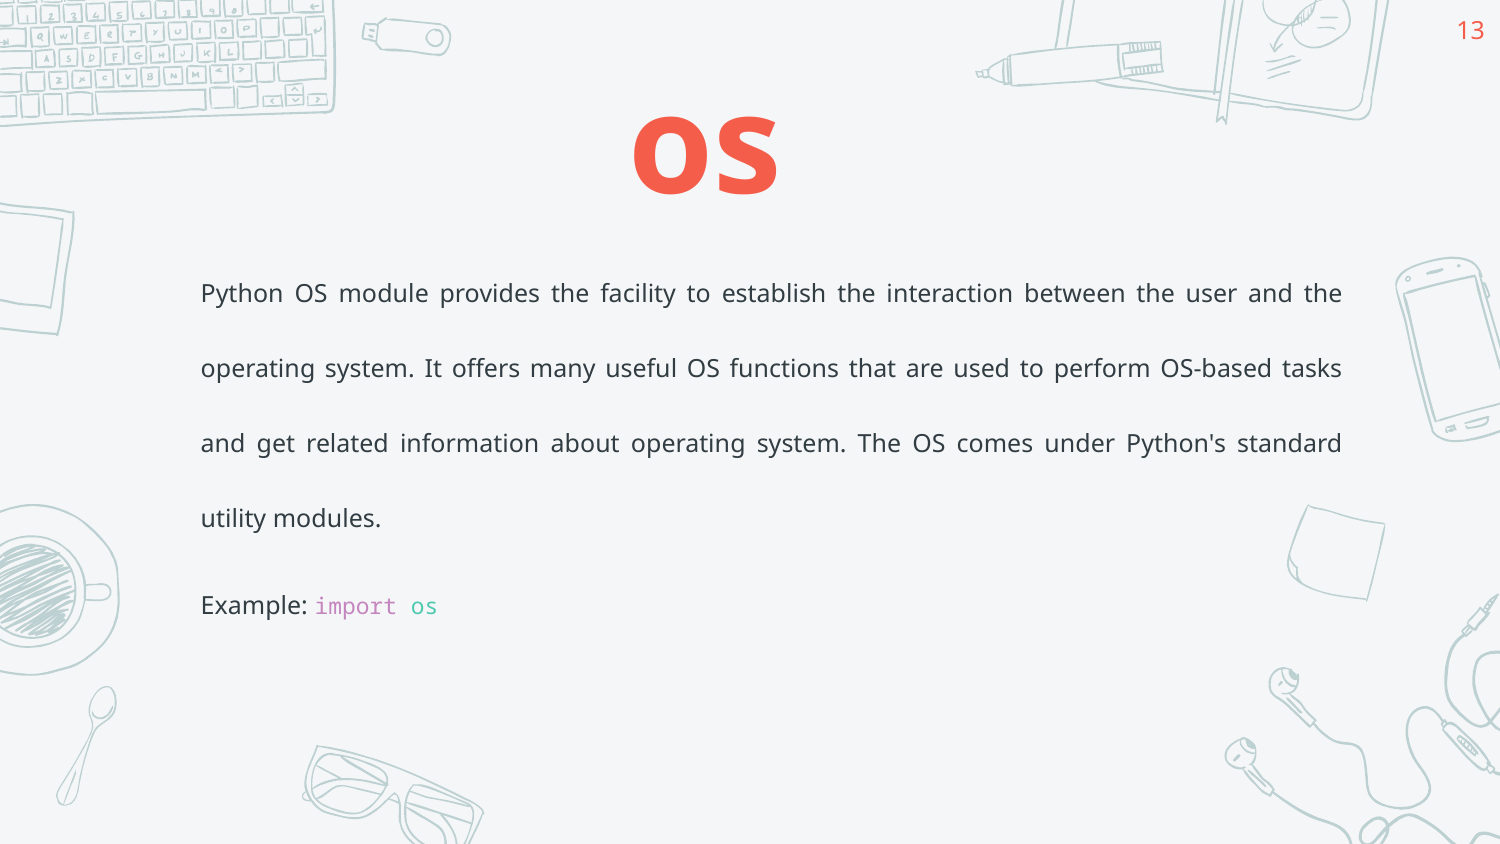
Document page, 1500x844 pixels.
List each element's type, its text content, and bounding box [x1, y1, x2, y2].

slide_number 13 [1435, 0, 1500, 53]
title os [140, 140, 1270, 237]
list Python OS module provides the facility to establish the interaction between the user and the operating system. It offers many useful OS functions that are used to perform OS-based tasks and get related information about operating system. The OS comes under Python's standard utility modules. Example: import os [185, 218, 1360, 774]
